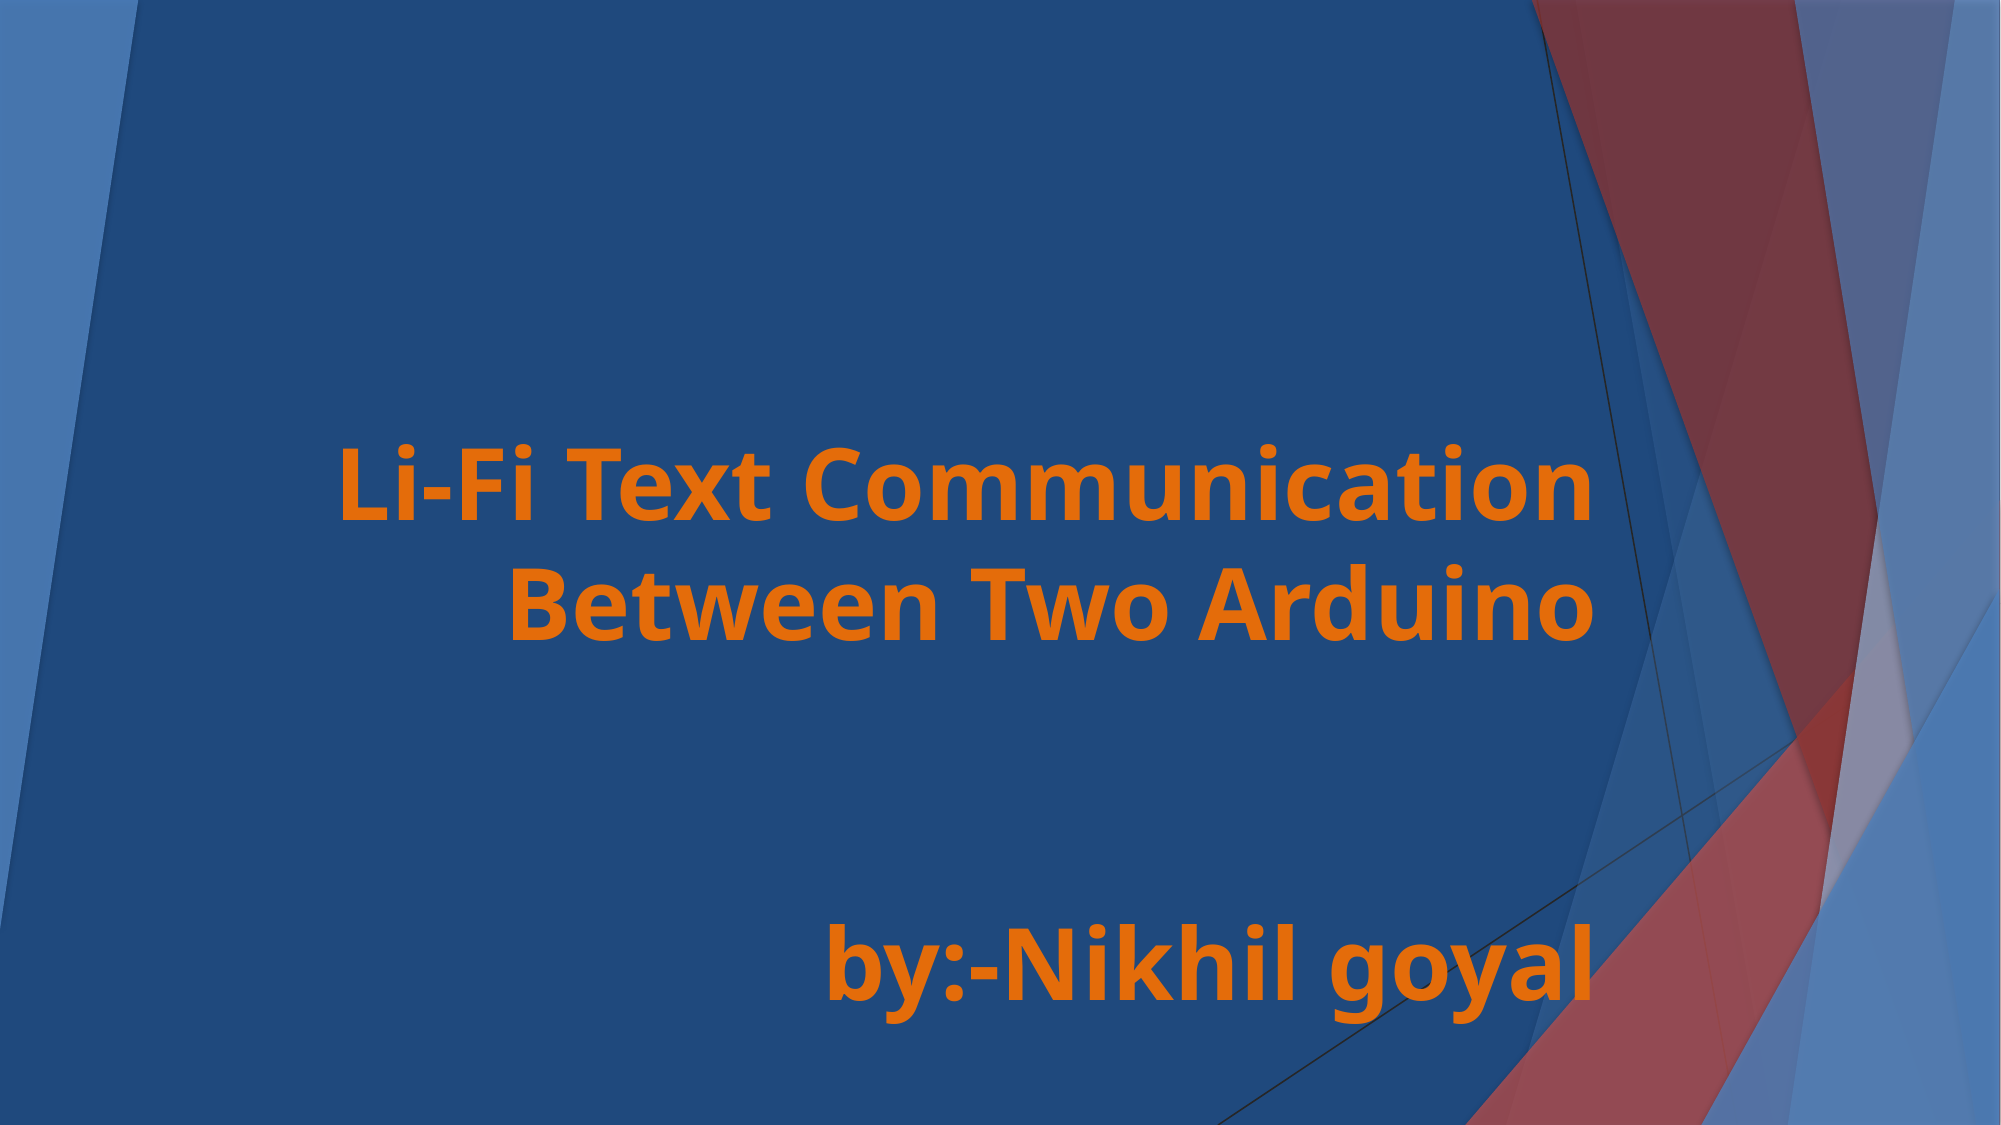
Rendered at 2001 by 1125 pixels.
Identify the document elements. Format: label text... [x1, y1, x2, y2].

title Li-Fi Text Communication Between Two Arduino by:-Nikhil goyal [224, 715, 1614, 1029]
